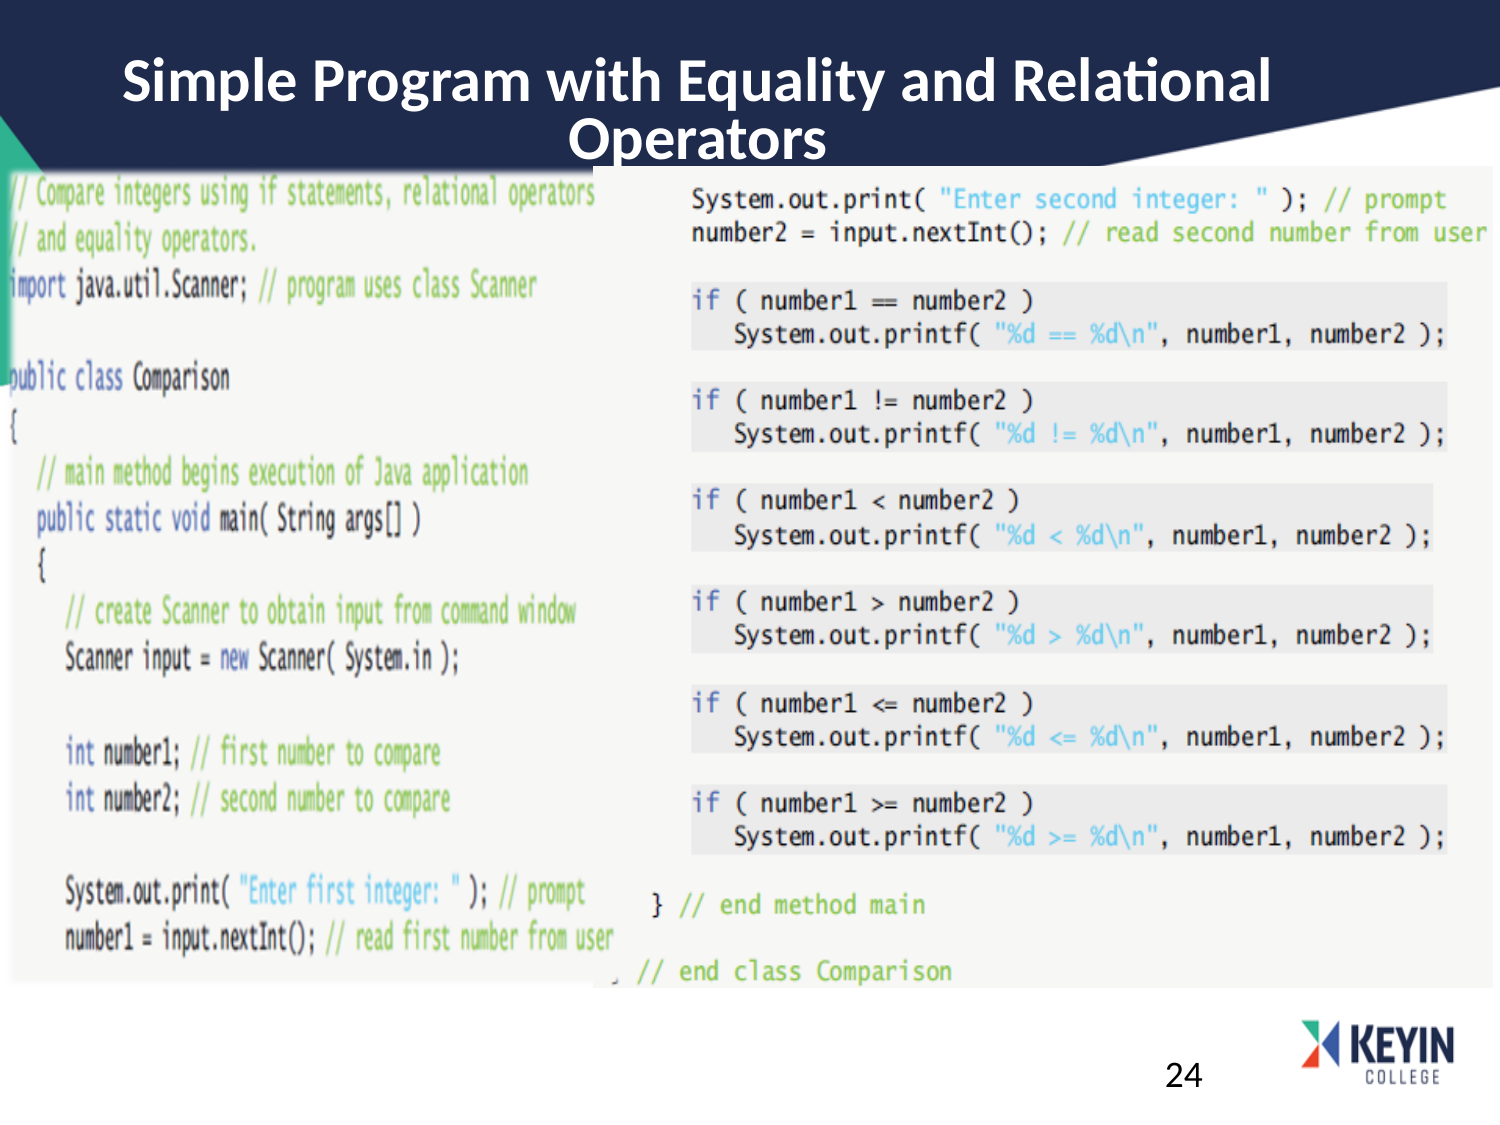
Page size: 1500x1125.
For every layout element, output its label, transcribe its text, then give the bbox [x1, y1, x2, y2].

title Simple Program with Equality and Relational Operators [0, 0, 1397, 229]
slide_number 24 [1149, 1042, 1500, 1103]
picture [0, 0, 1500, 1125]
